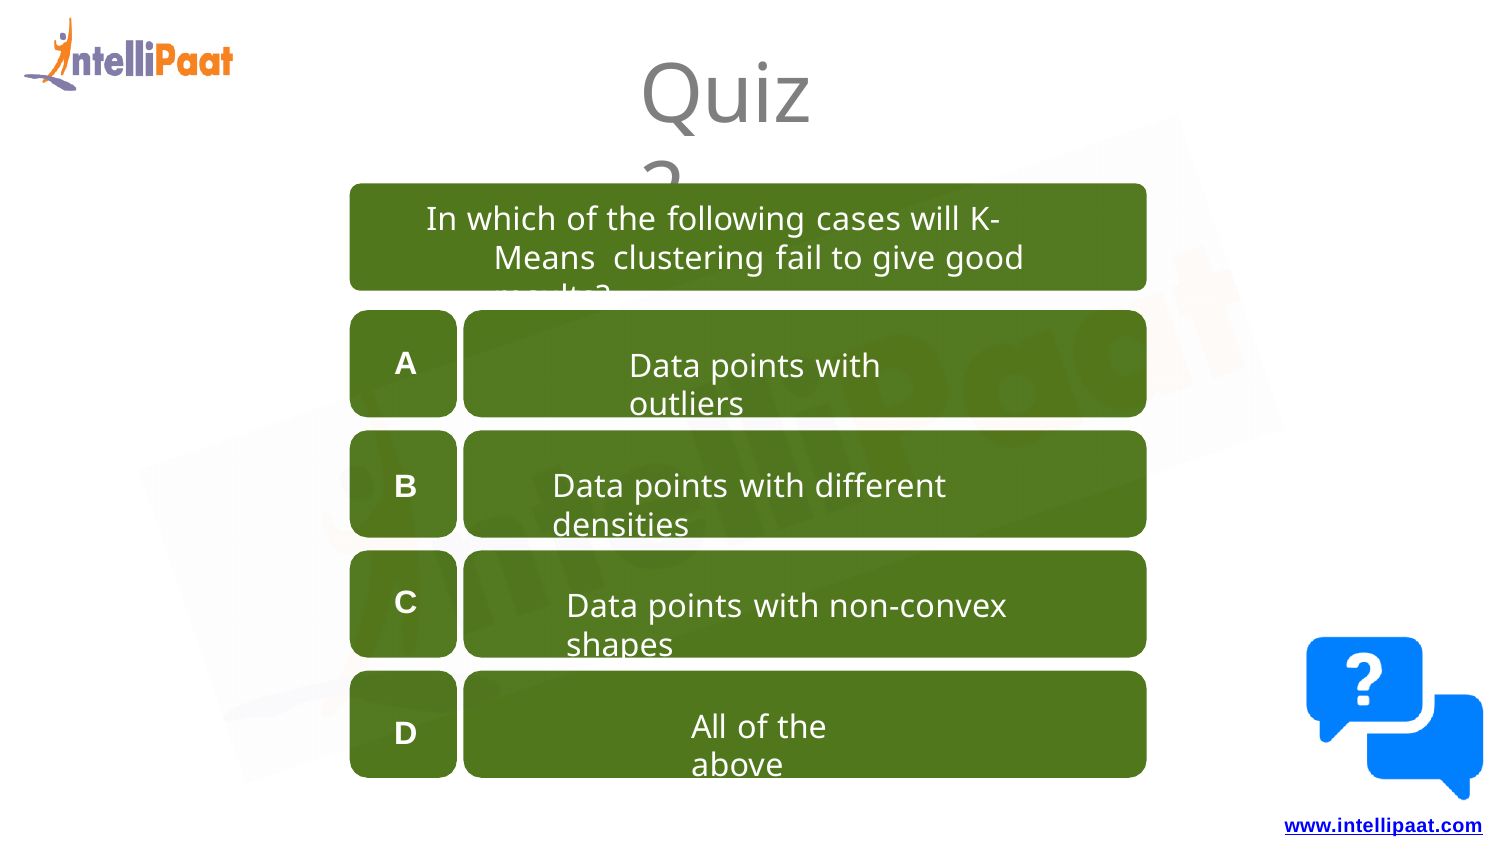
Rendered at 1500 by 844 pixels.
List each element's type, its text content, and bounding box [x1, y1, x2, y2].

title Quiz 2 [618, 37, 882, 112]
picture [138, 114, 1500, 844]
picture [24, 16, 233, 91]
